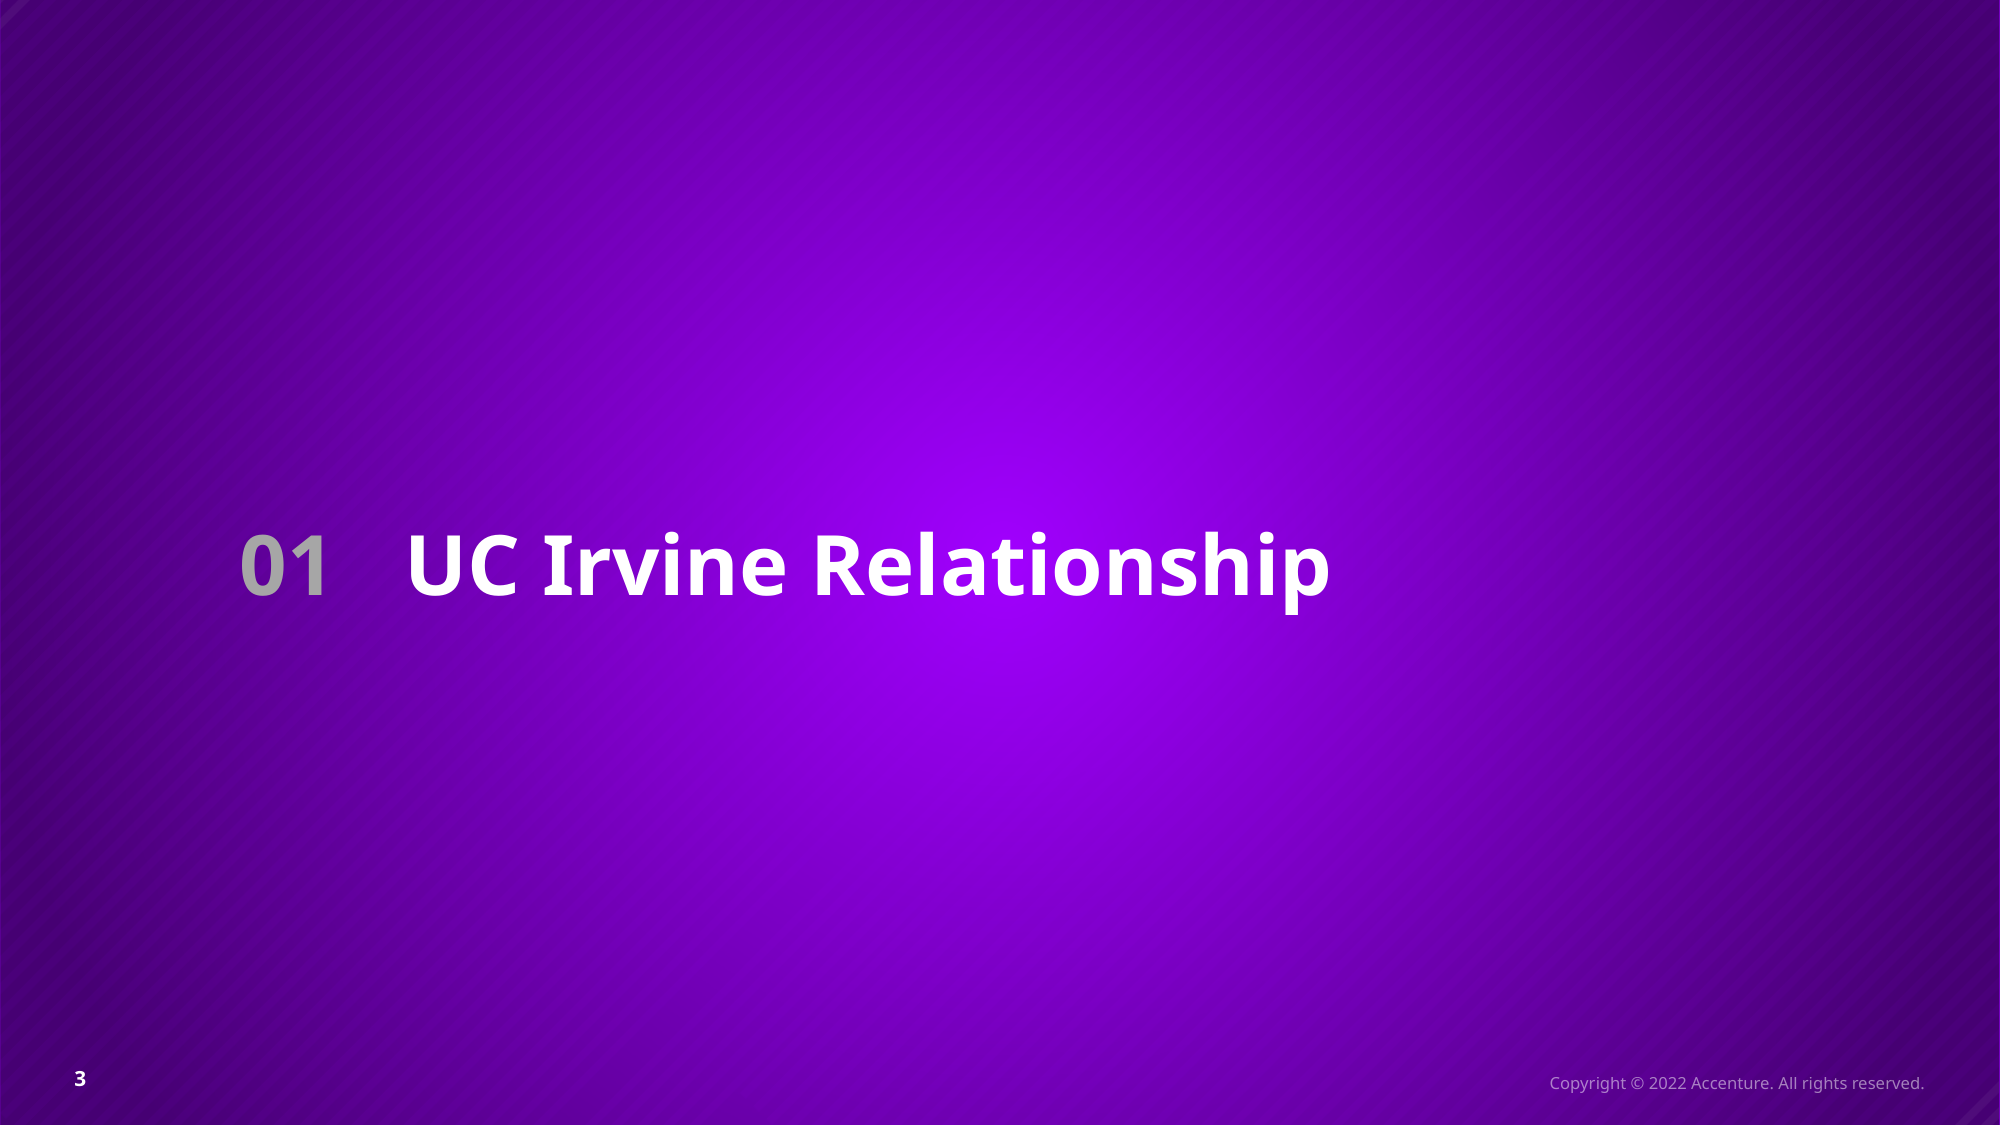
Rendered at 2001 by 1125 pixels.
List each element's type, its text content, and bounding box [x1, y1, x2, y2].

text_box 01 [225, 504, 390, 620]
picture [0, 0, 2000, 1125]
slide_number 3 [59, 1048, 152, 1094]
footer Copyright © 2022 Accenture. All rights reserved. [1328, 1048, 1941, 1094]
text_box UC Irvine Relationship [390, 504, 1611, 620]
